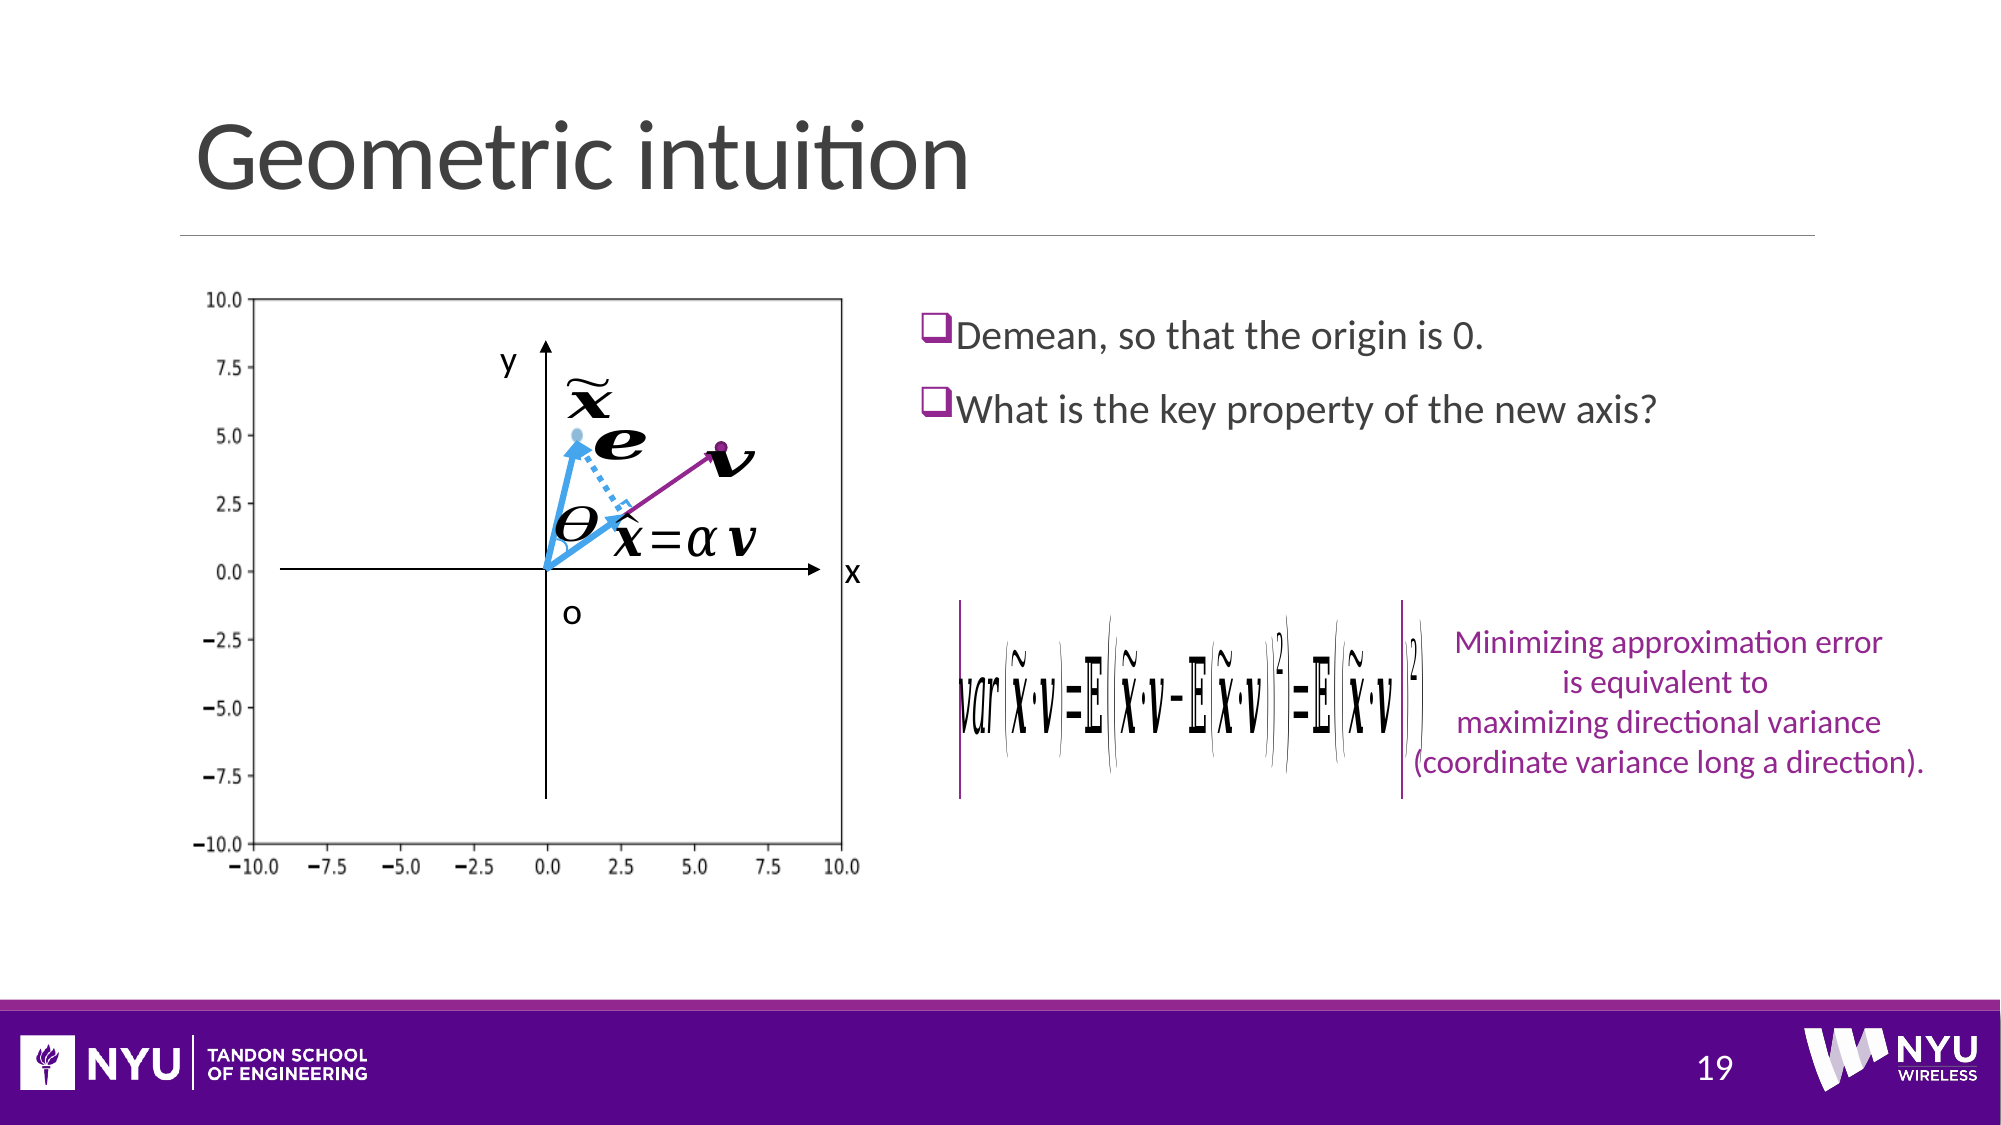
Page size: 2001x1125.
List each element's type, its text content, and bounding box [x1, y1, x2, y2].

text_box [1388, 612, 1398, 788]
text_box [545, 439, 574, 512]
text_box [279, 327, 877, 800]
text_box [575, 439, 621, 511]
text_box Minimizing approximation error is equivalent to maximizing directional variance (coordinate variance long a direction). [1410, 612, 1950, 788]
text_box Demean, so that the origin is 0. What is the key property of the new axis? [918, 306, 1717, 453]
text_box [545, 513, 626, 570]
title Geometric intuition [180, 47, 1830, 218]
slide_number 19 [1533, 1035, 1749, 1096]
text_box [630, 450, 718, 570]
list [179, 277, 871, 891]
